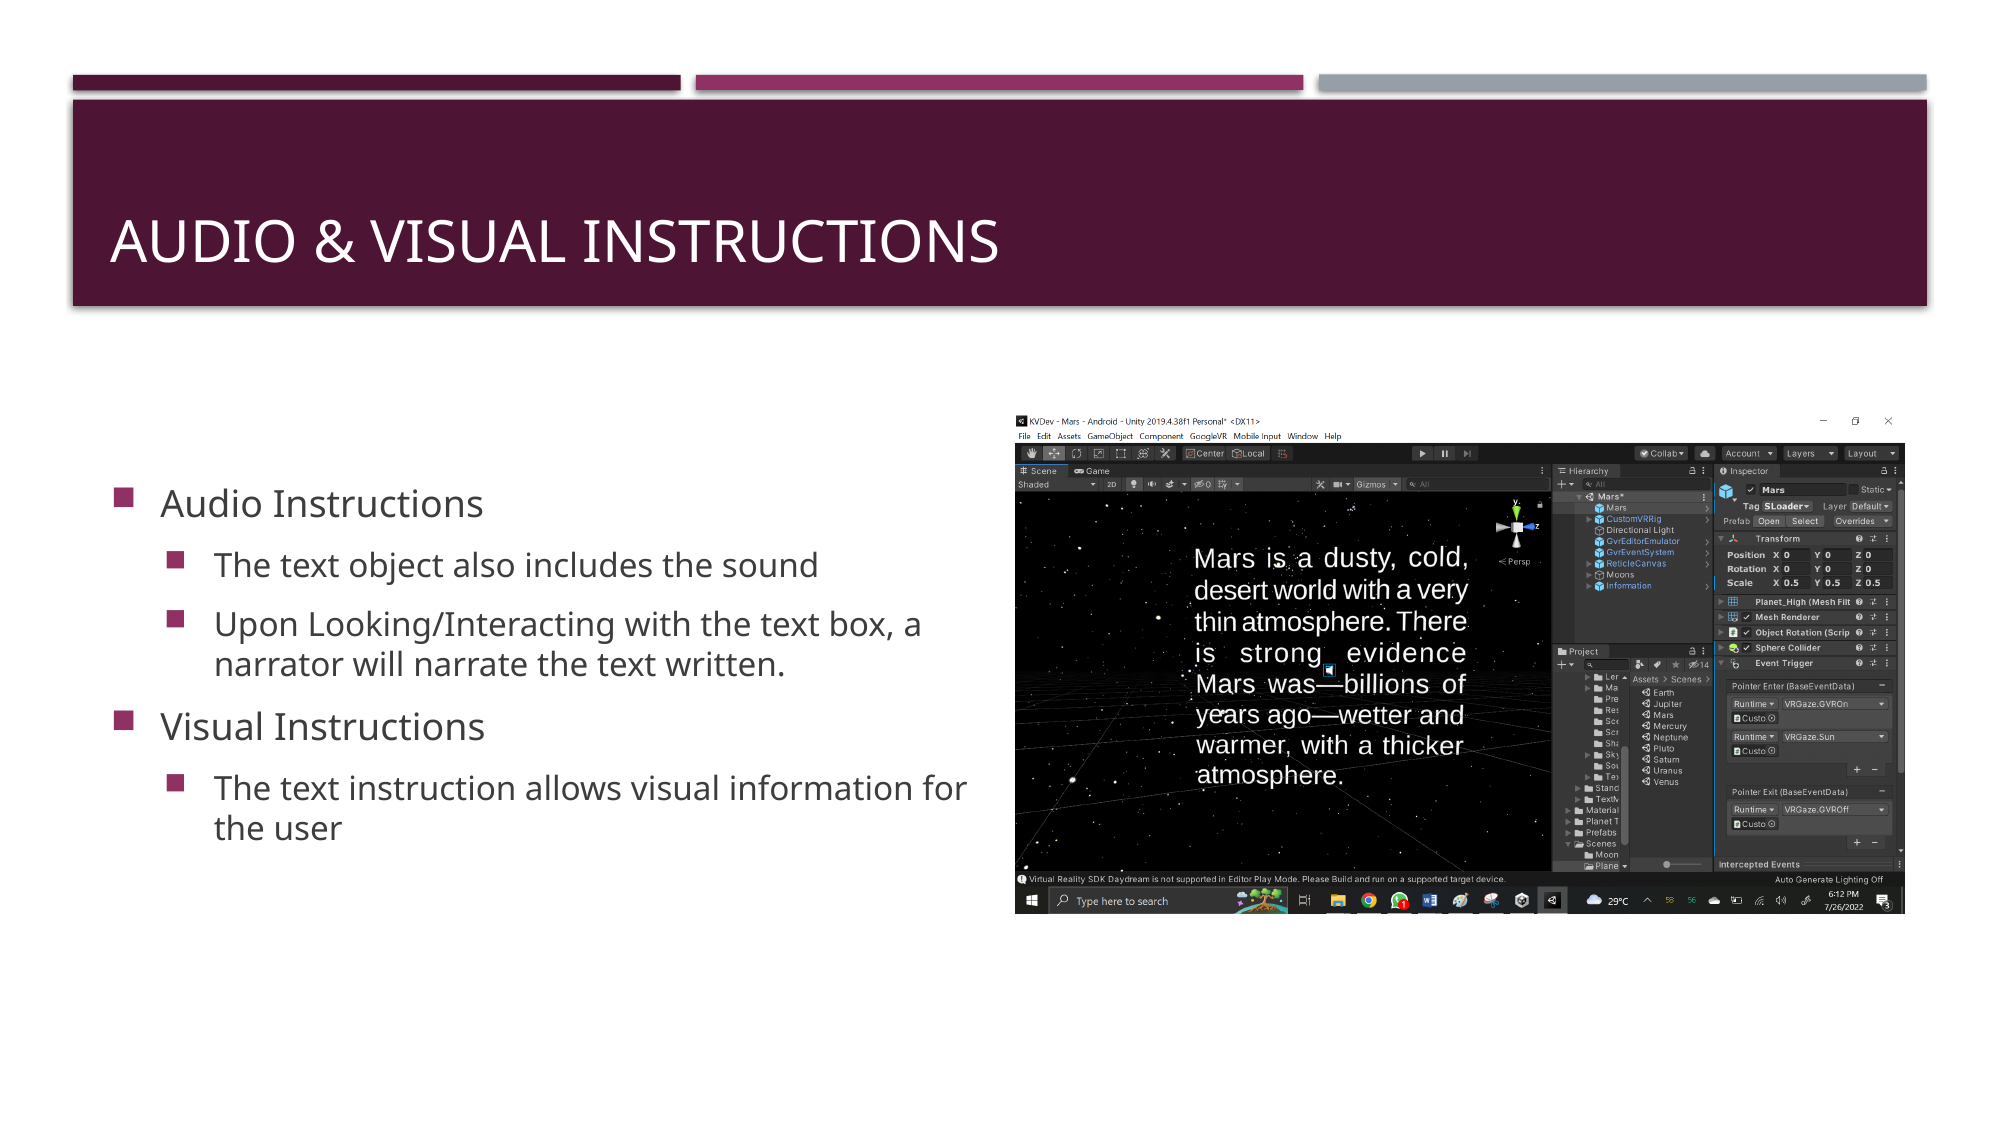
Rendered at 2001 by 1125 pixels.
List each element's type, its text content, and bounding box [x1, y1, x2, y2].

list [1014, 412, 1906, 915]
list Audio Instructions The text object also includes the sound Upon Looking/Interacting with the text box, a narrator will narrate the text written. Visual Instructions The text instruction allows visual information for the user [95, 365, 985, 962]
title Audio & visual instructions [95, 119, 1905, 282]
